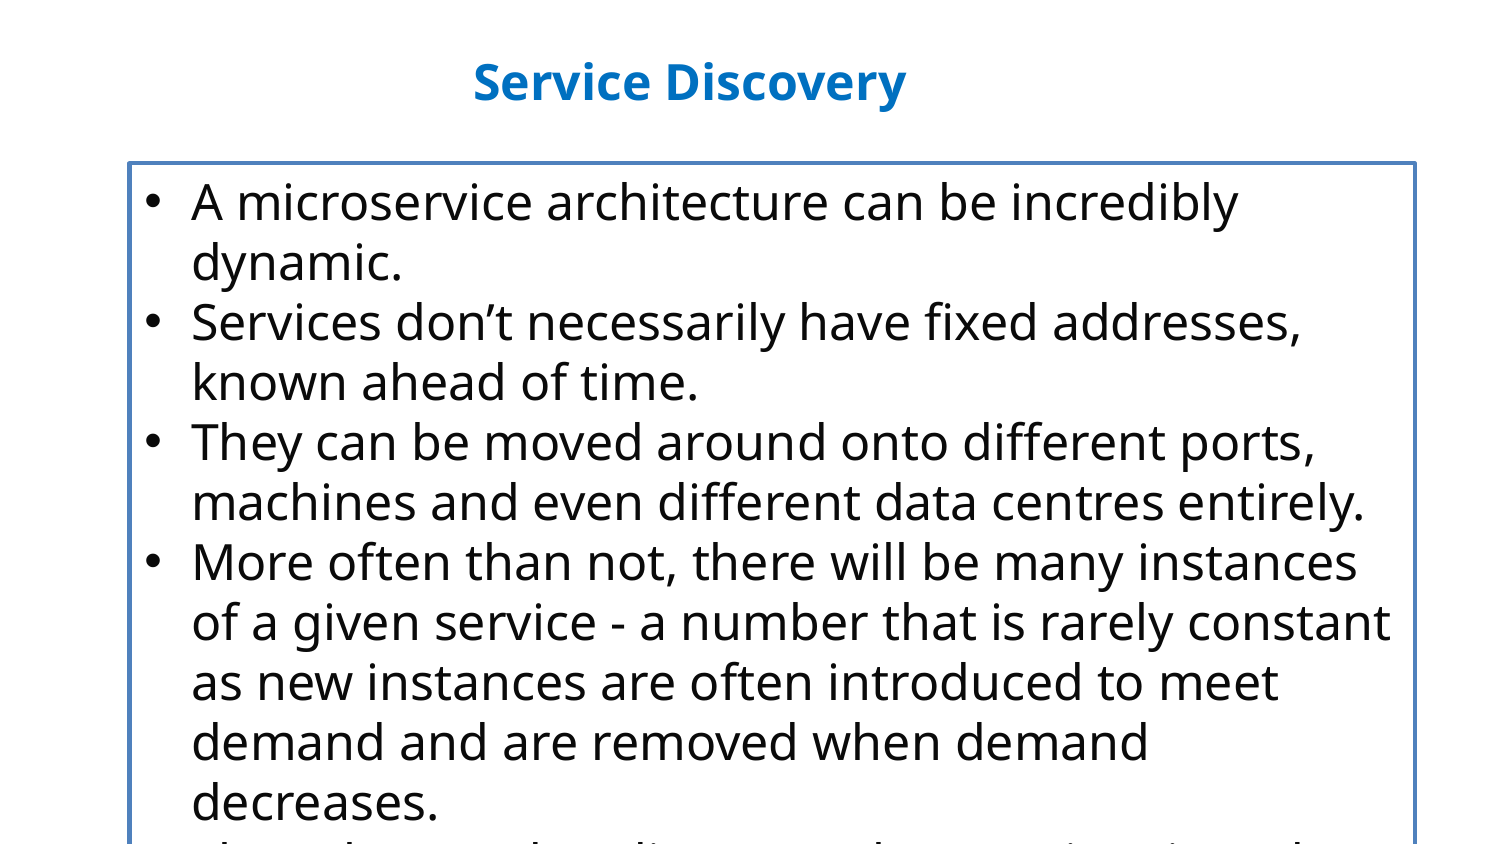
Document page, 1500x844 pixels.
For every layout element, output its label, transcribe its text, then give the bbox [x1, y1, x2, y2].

text_box Service Discovery [458, 42, 937, 118]
text_box A microservice architecture can be incredibly dynamic. Services don’t necessarily have fixed addresses, known ahead of time. They can be moved around onto different ports, machines and even different data centres entirely. More often than not, there will be many instances of a given service - a number that is rarely constant as new instances are often introduced to meet demand and are removed when demand decreases. They also need to discover other services in order to communicate with them. [127, 161, 1417, 844]
